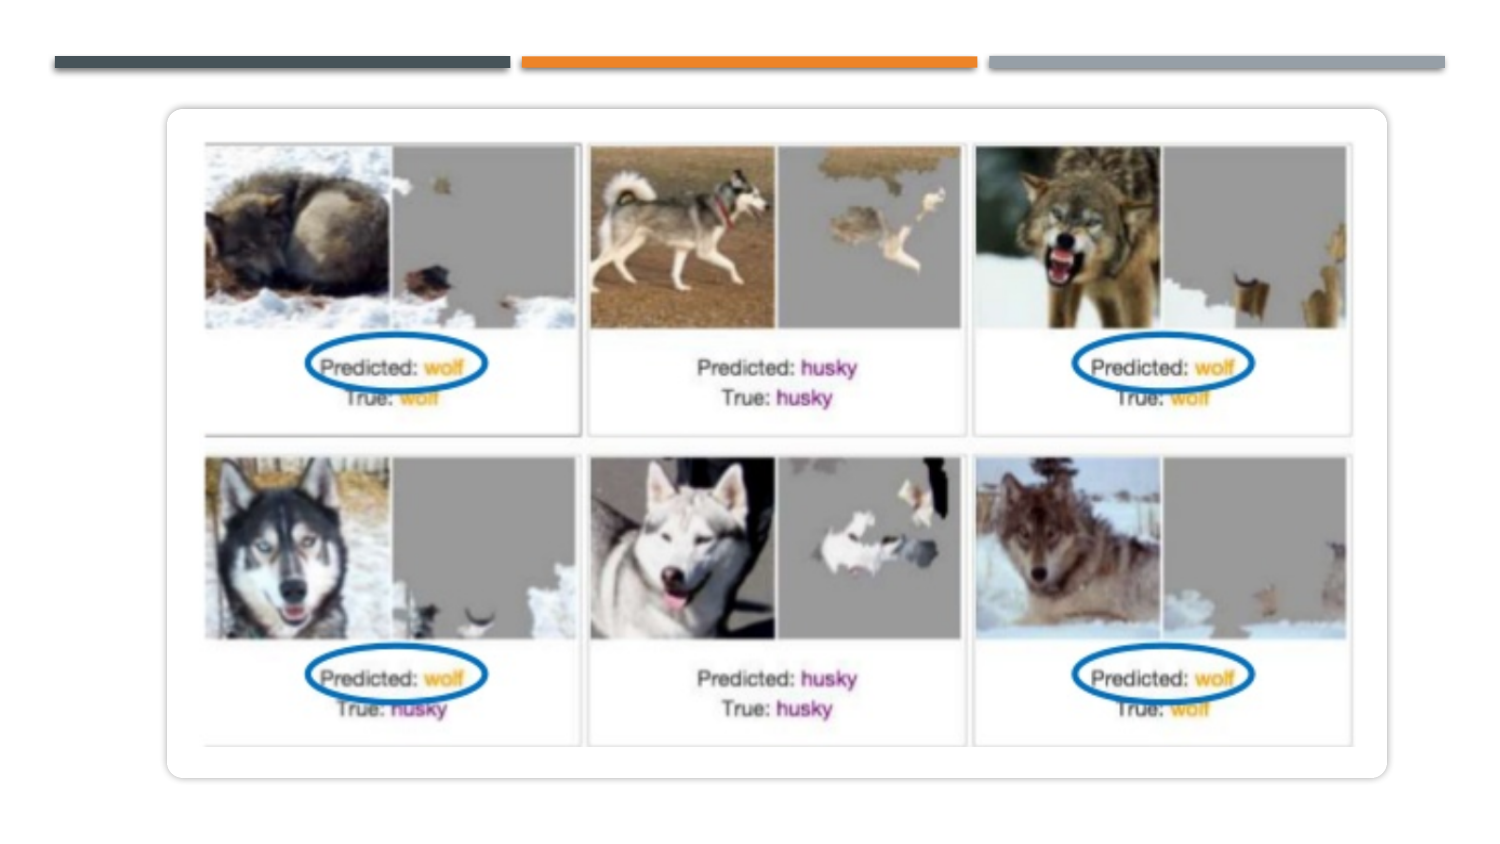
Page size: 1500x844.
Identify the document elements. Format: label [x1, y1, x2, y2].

picture [197, 139, 1356, 748]
